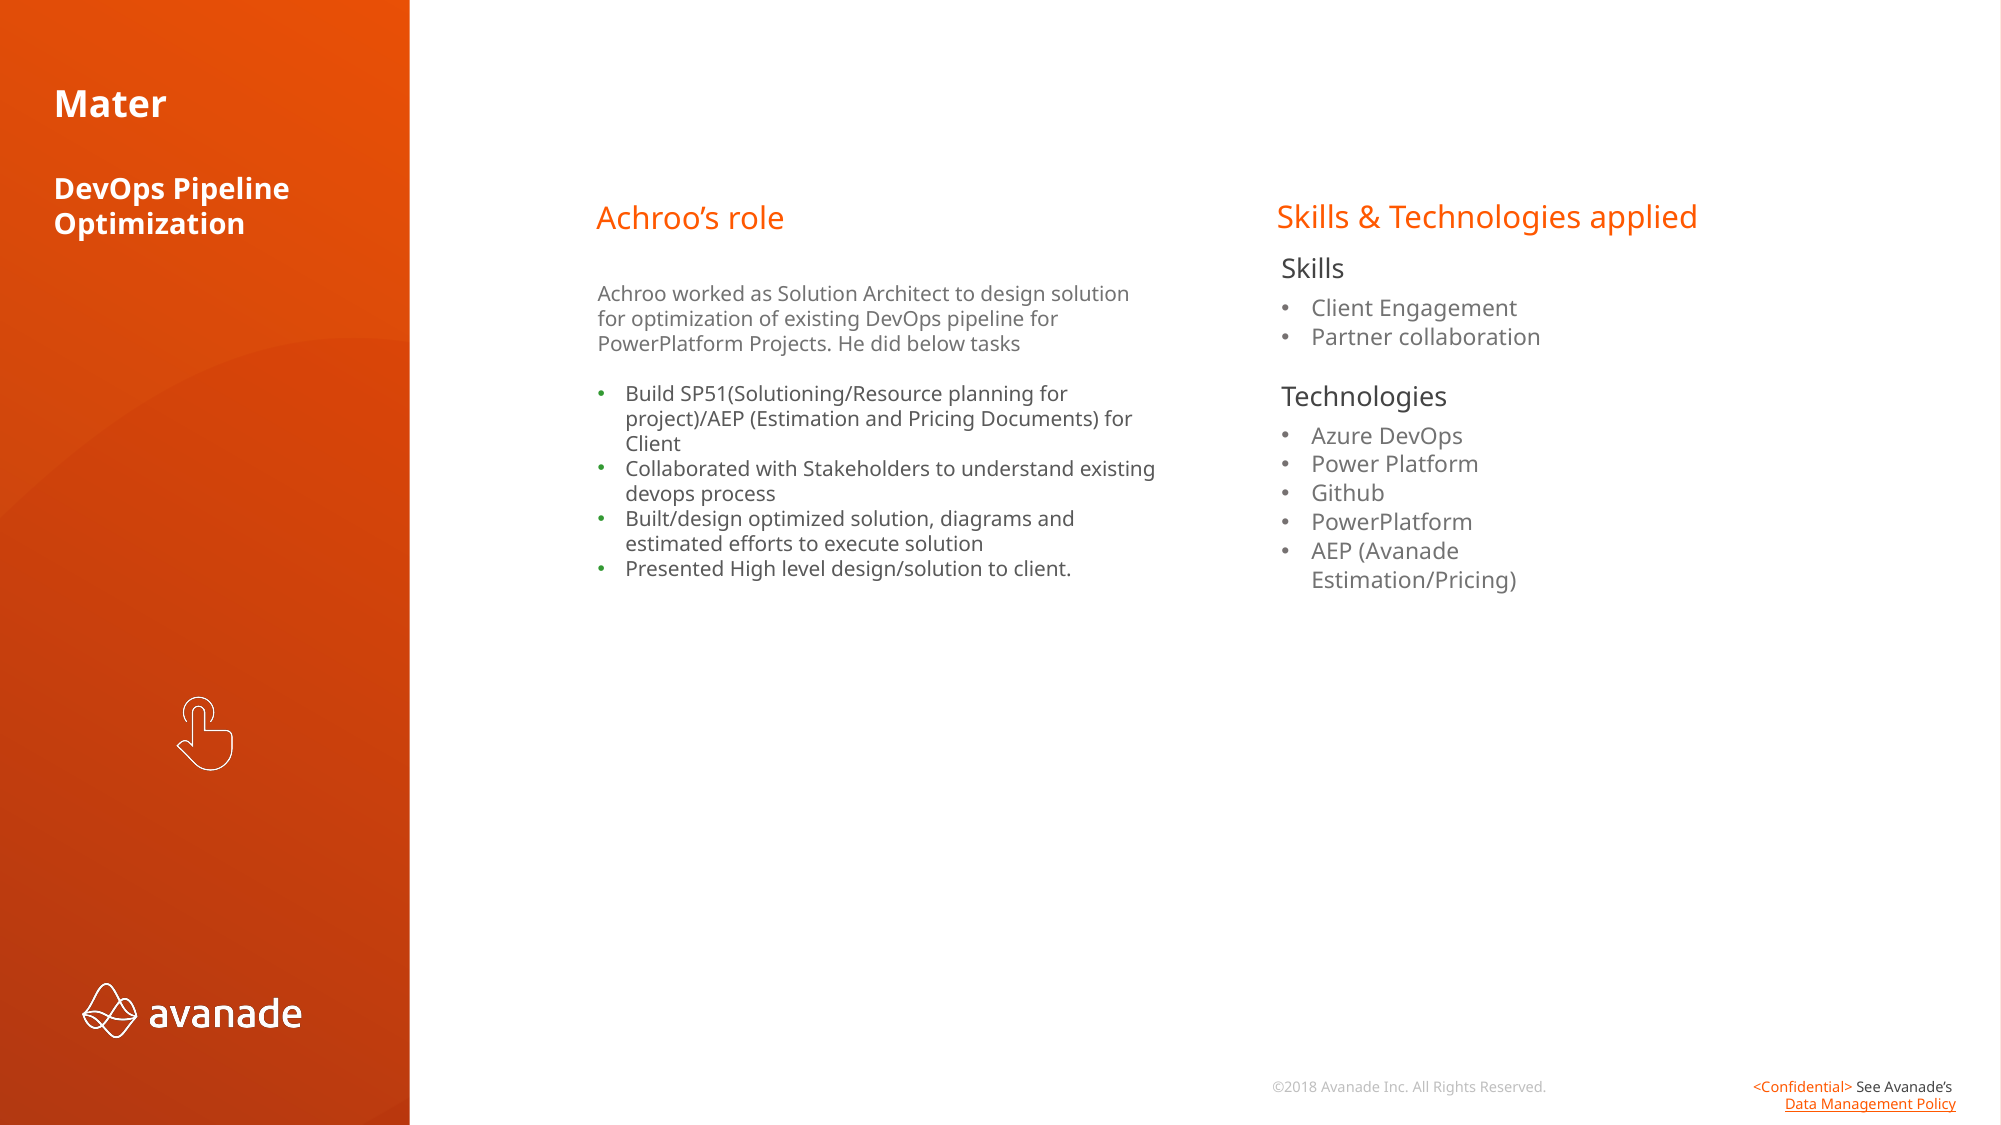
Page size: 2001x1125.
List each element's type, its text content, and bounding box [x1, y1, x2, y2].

text_box Mater DevOps Pipeline Optimization [42, 74, 370, 281]
text_box Achroo worked as Solution Architect to design solution for optimization of existing DevOps pipeline for PowerPlatform Projects. He did below tasks Build SP51(Solutioning/Resource planning for project)/AEP (Estimation and Pricing Documents) for Client Collaborated with Stakeholders to understand existing devops process Built/design optimized solution, diagrams and estimated efforts to execute solution Presented High level design/solution to client. [582, 247, 1171, 637]
text_box Skills & Technologies applied [1262, 189, 1804, 243]
text_box Achroo’s role [581, 190, 1111, 243]
picture [0, 0, 409, 1125]
text_box Skills Client Engagement Partner collaboration Technologies Azure DevOps Power Platform Github PowerPlatform AEP (Avanade Estimation/Pricing) [1275, 245, 1659, 881]
